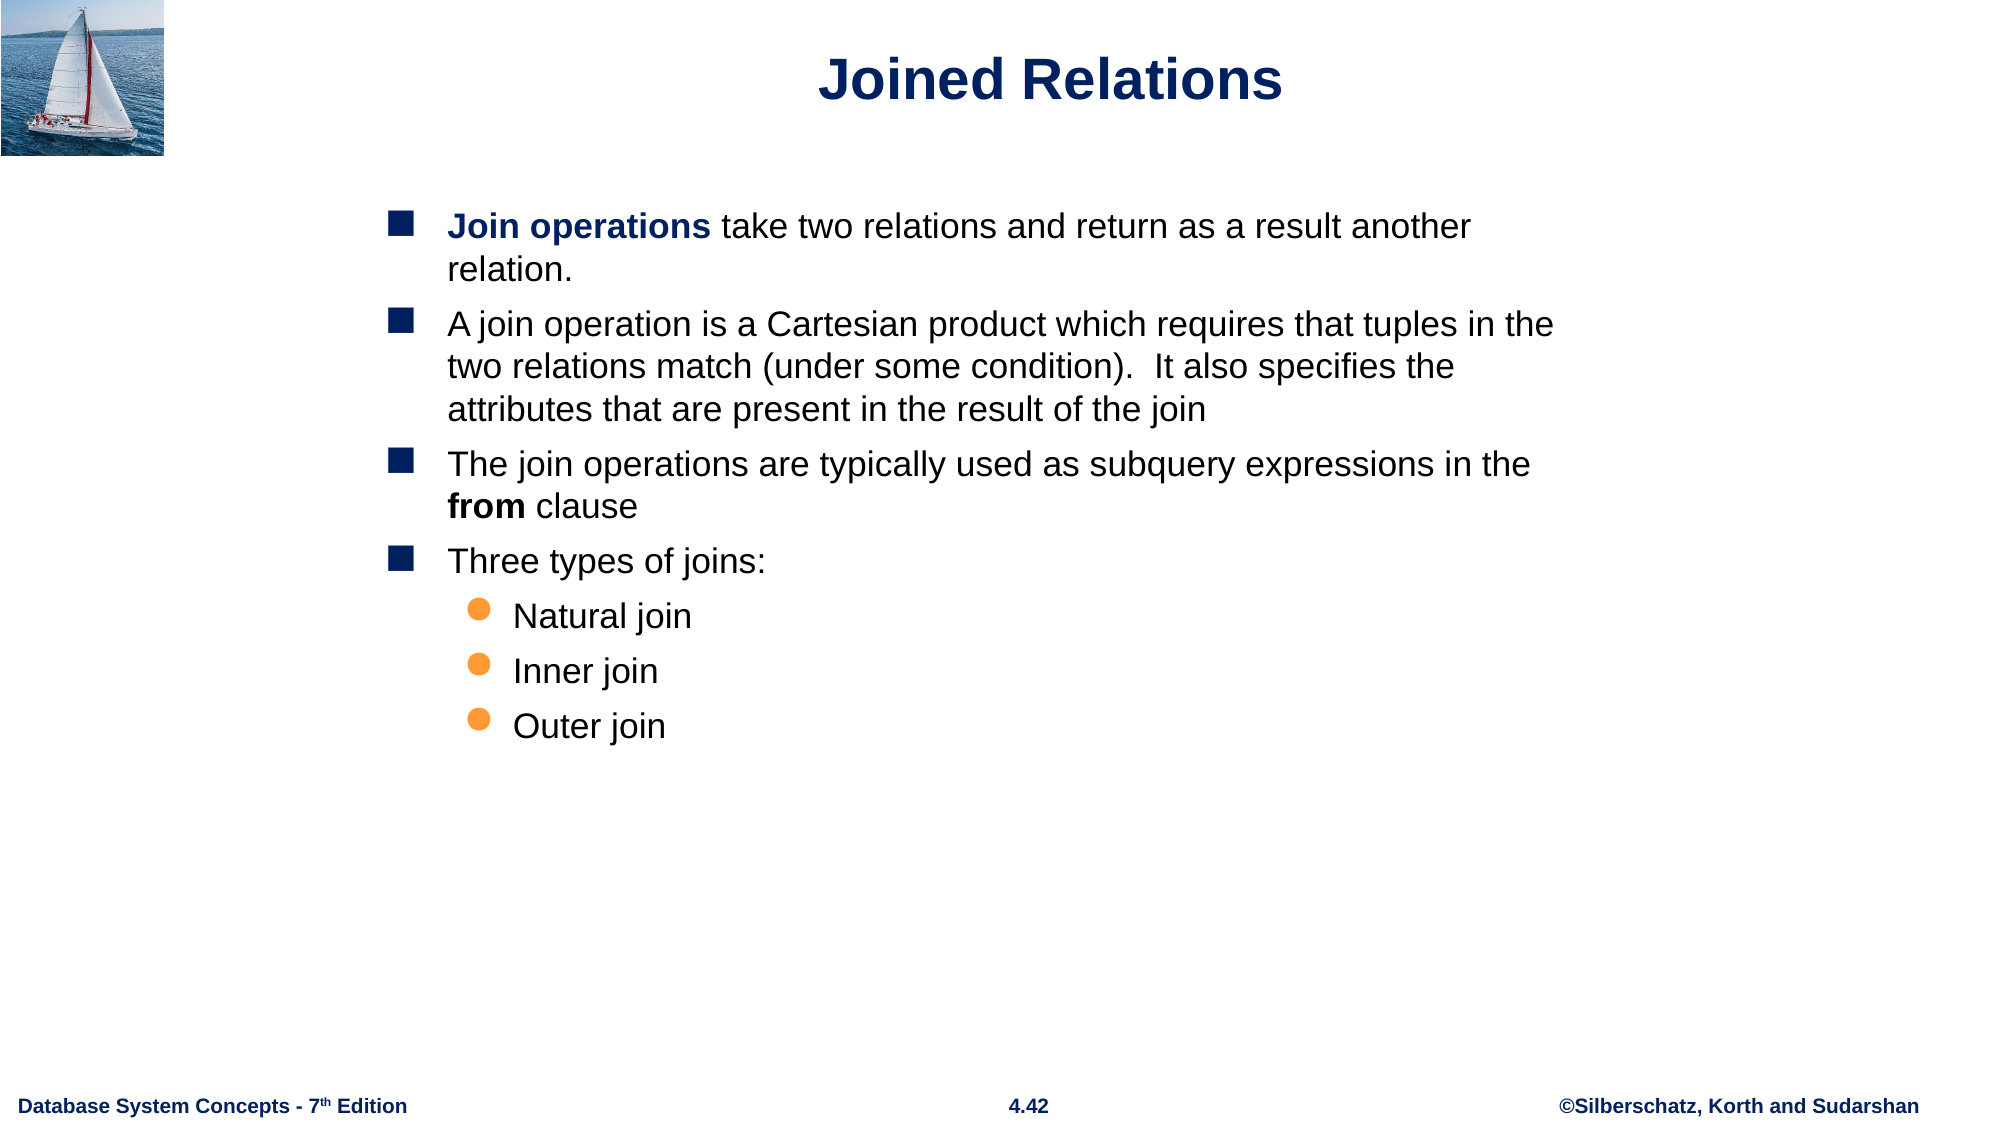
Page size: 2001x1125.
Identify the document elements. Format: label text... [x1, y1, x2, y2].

picture [1, 0, 164, 156]
list Join operations take two relations and return as a result another relation. A join operation is a Cartesian product which requires that tuples in the two relations match (under some condition). It also specifies the attributes that are present in the result of the join The join operations are typically used as subquery expressions in the from clause Three types of joins: Natural join Inner join Outer join [376, 196, 1621, 943]
title Joined Relations [167, 18, 1935, 120]
